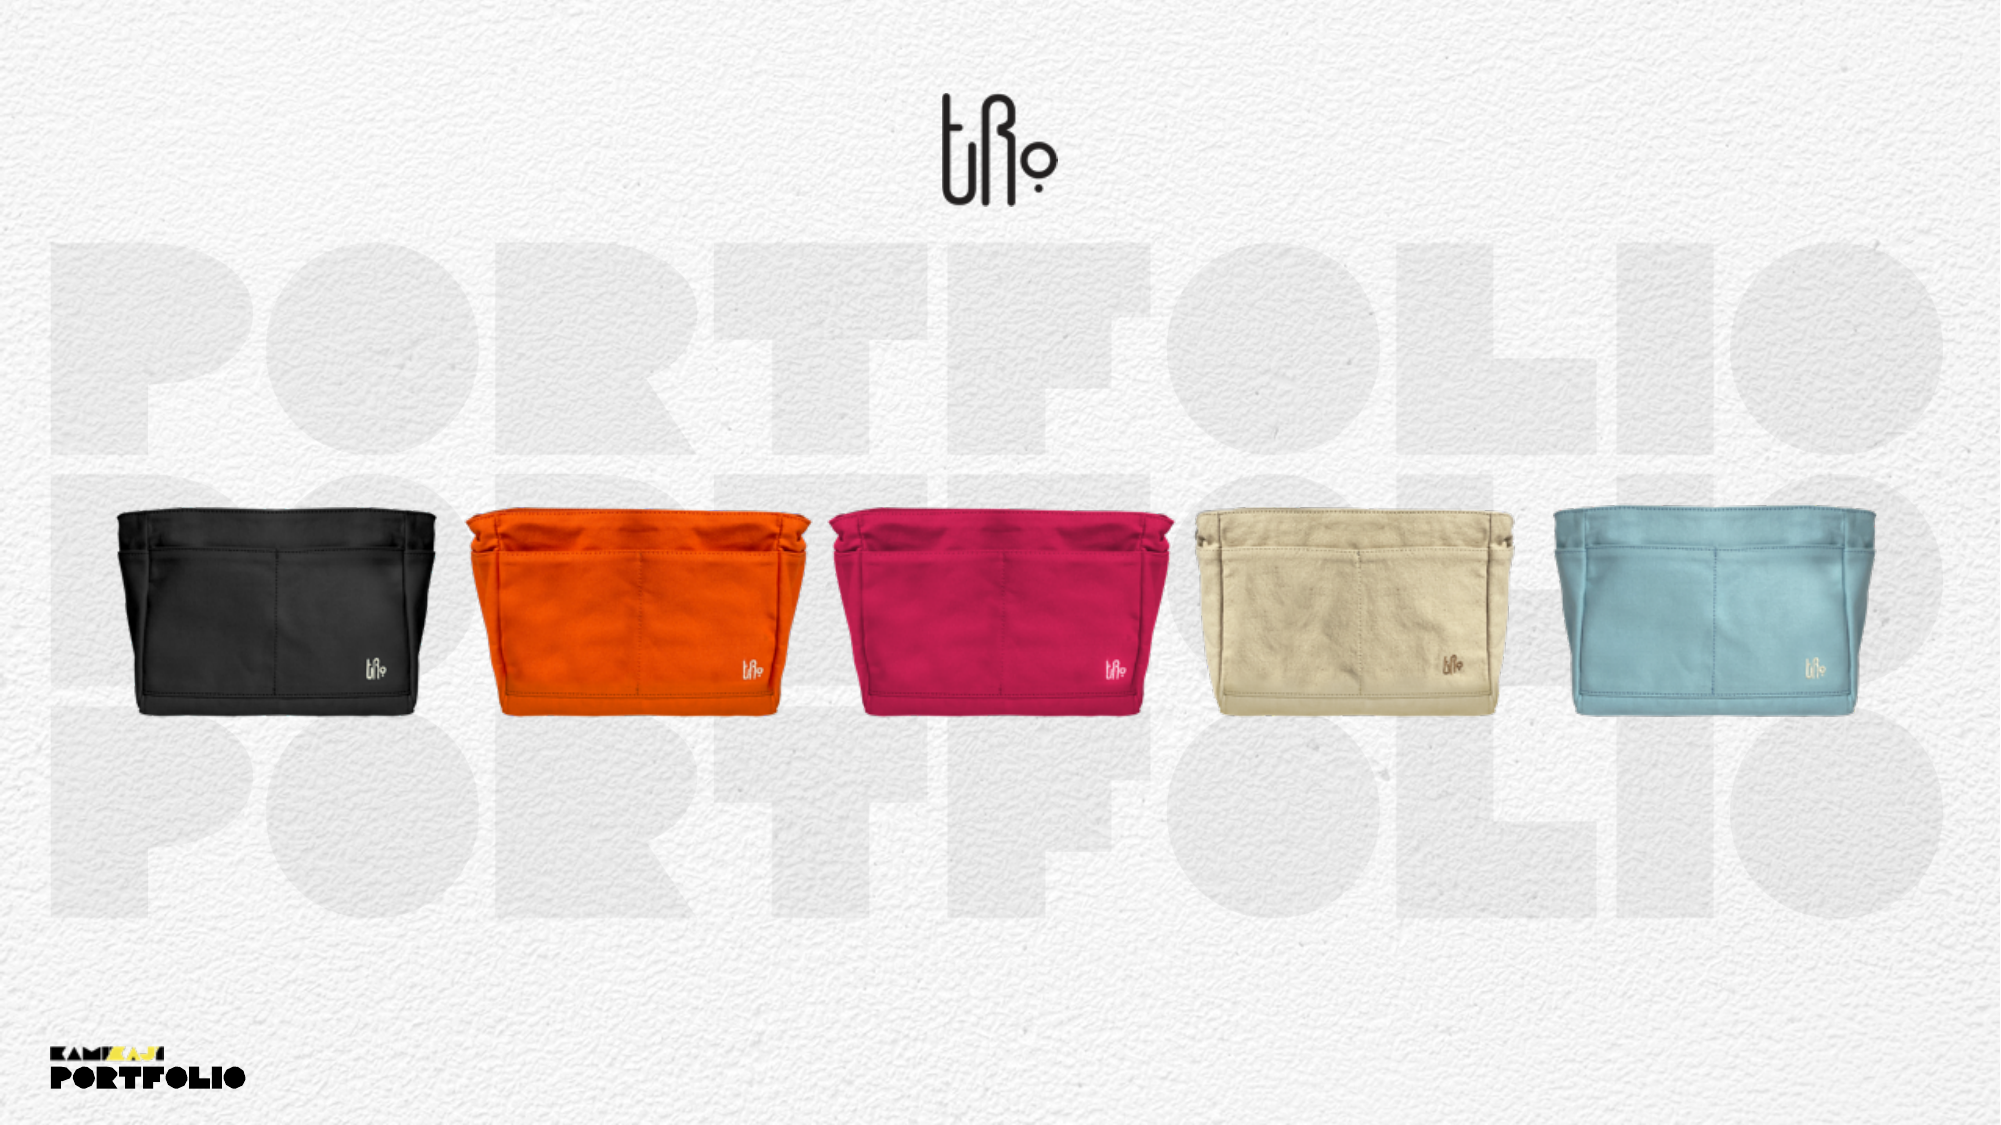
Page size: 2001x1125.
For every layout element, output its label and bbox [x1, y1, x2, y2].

text_box [19, 299, 1623, 815]
picture [0, 0, 2000, 1125]
